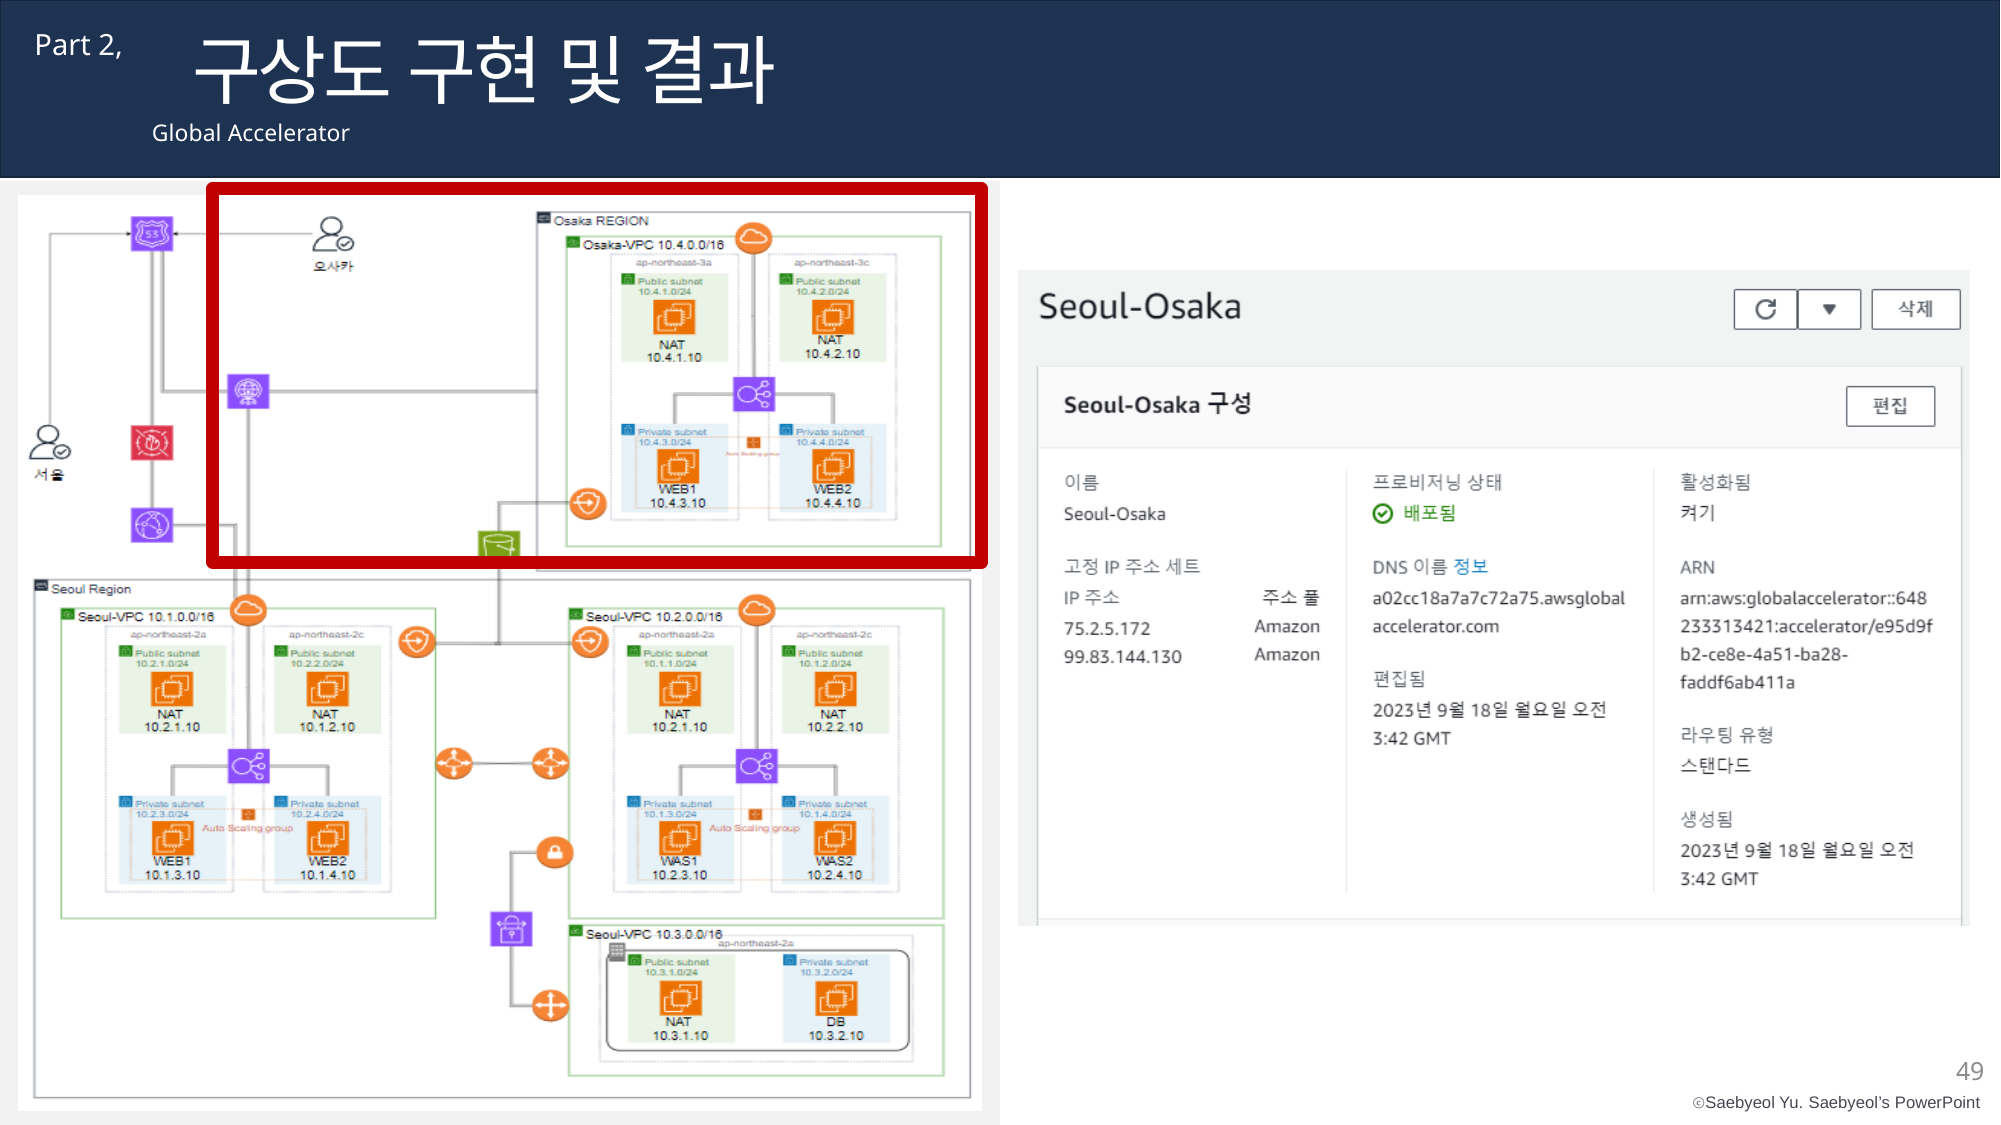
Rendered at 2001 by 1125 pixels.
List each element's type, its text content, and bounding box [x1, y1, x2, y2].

picture [18, 195, 982, 1111]
text_box Part 2, [19, 19, 146, 69]
picture [1018, 270, 1970, 927]
slide_number 49 [1549, 1042, 2000, 1103]
text_box [0, 180, 1001, 1125]
text_box [0, 0, 2000, 178]
text_box 구상도 구현 및 결과 [177, 16, 791, 122]
text_box Global Accelerator [137, 110, 365, 154]
text_box [212, 188, 982, 195]
